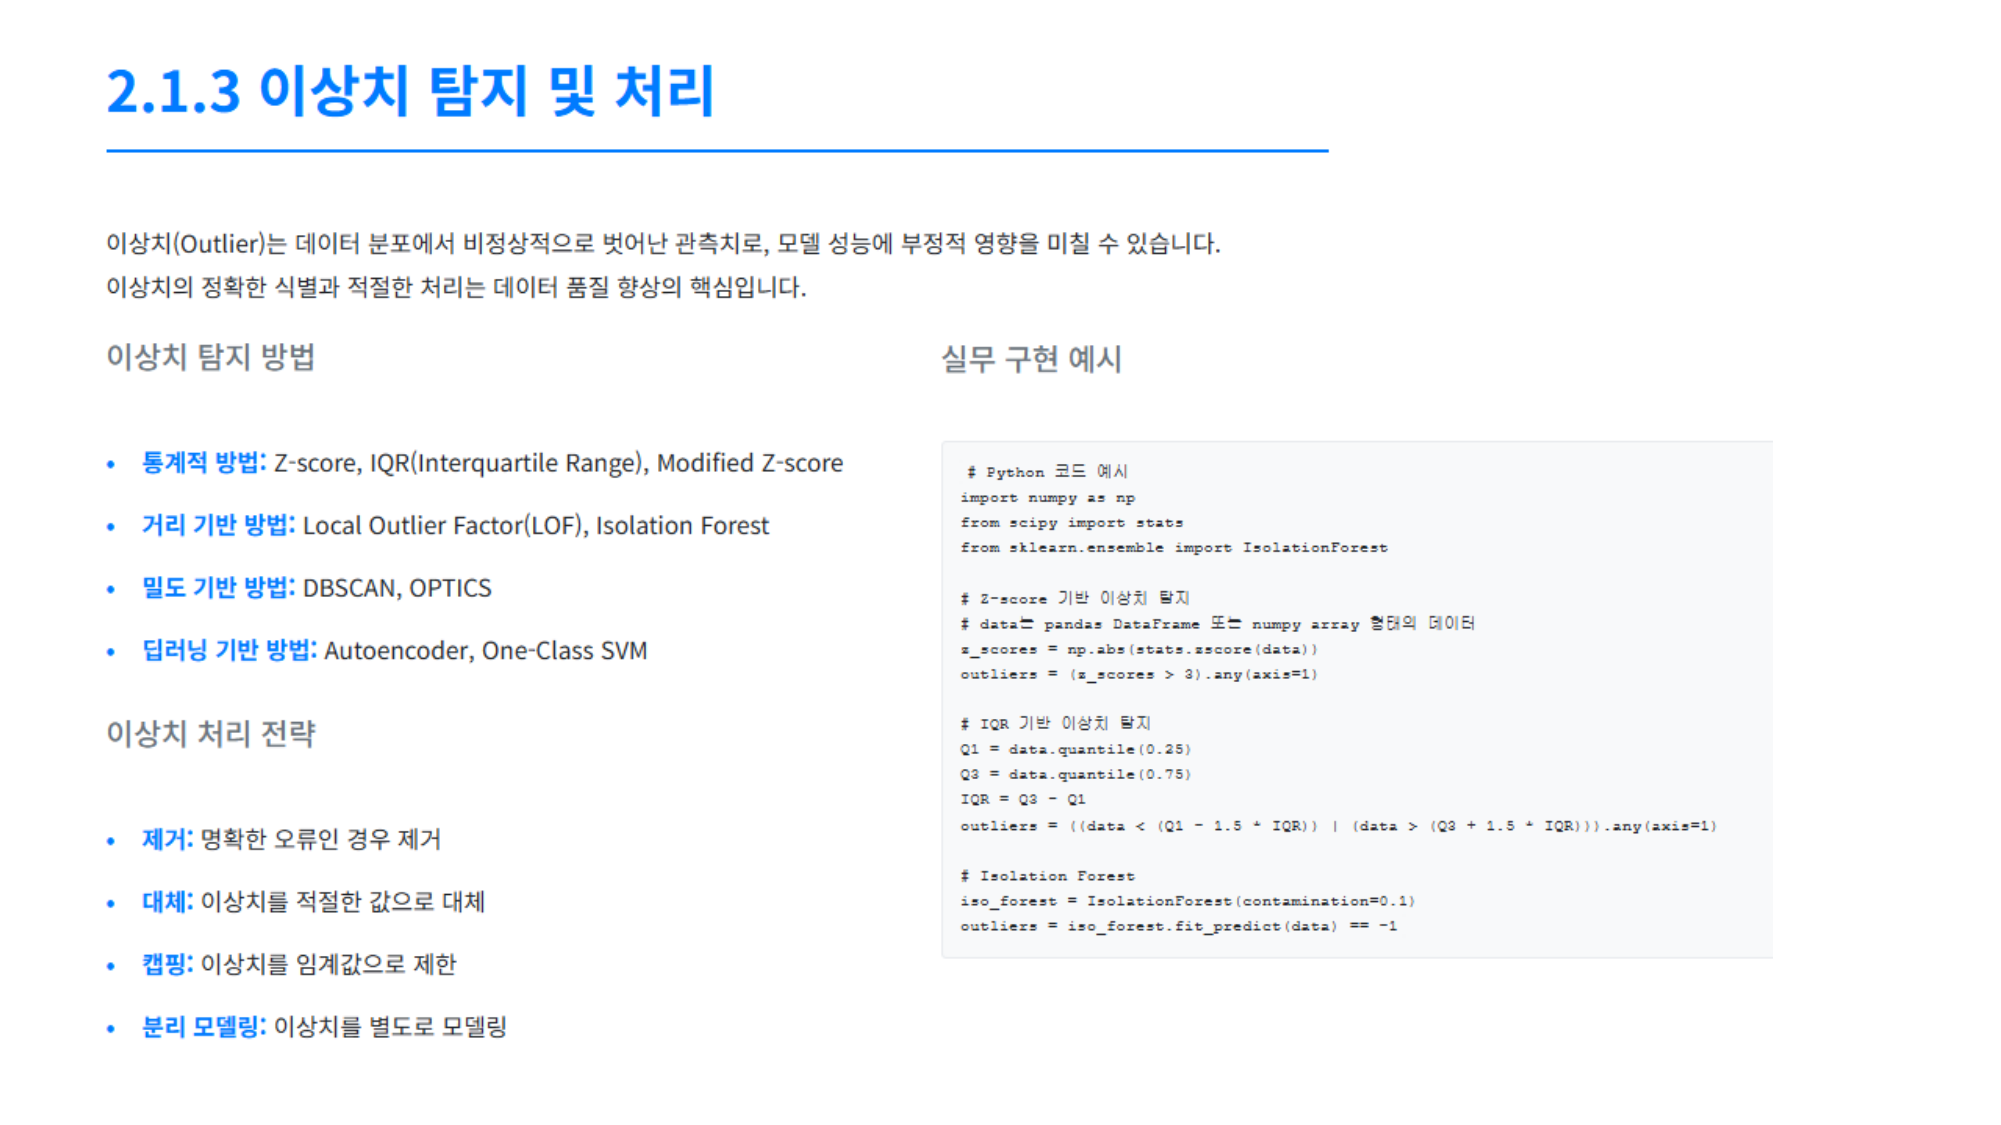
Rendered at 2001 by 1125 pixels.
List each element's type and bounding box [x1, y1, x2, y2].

picture [85, 59, 1773, 1066]
